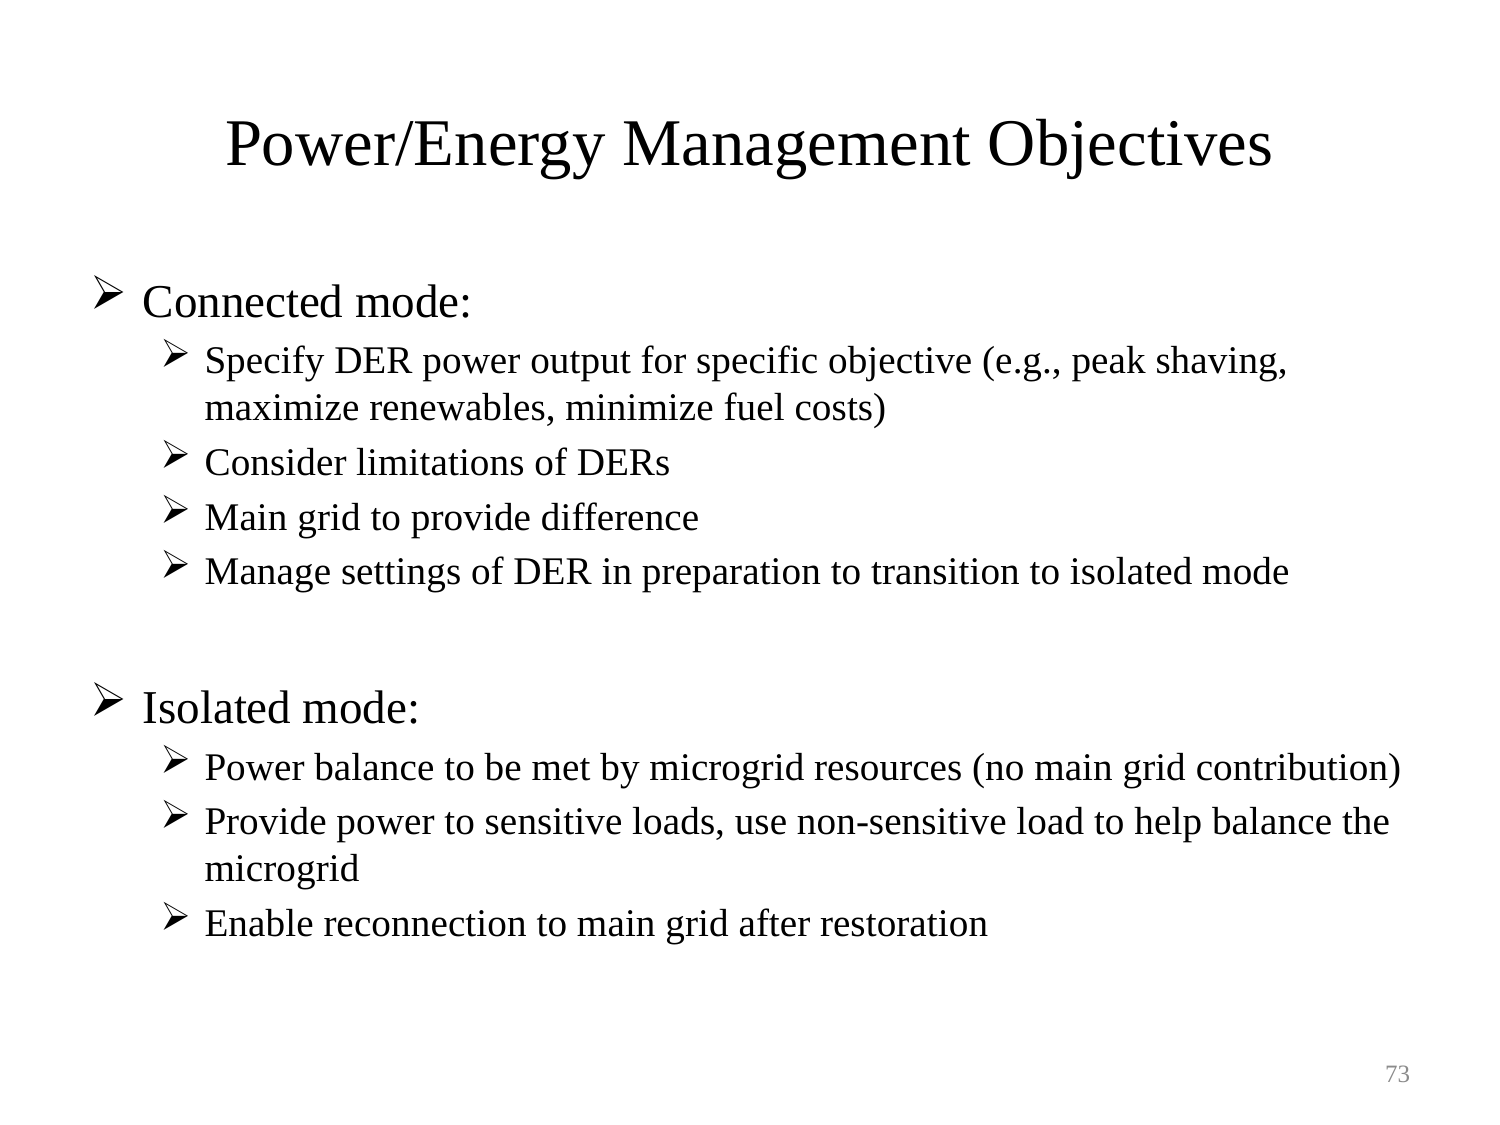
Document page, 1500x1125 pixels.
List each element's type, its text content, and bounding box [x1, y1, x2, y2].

slide_number 73 [1074, 1042, 1425, 1103]
list Connected mode: Specify DER power output for specific objective (e.g., peak shaving, maximize renewables, minimize fuel costs) Consider limitations of DERs Main grid to provide difference Manage settings of DER in preparation to transition to isolated mode Isolated mode: Power balance to be met by microgrid resources (no main grid contribution) Provide power to sensitive loads, use non-sensitive load to help balance the microgrid Enable reconnection to main grid after restoration [75, 262, 1425, 1005]
title Power/Energy Management Objectives [75, 45, 1425, 233]
